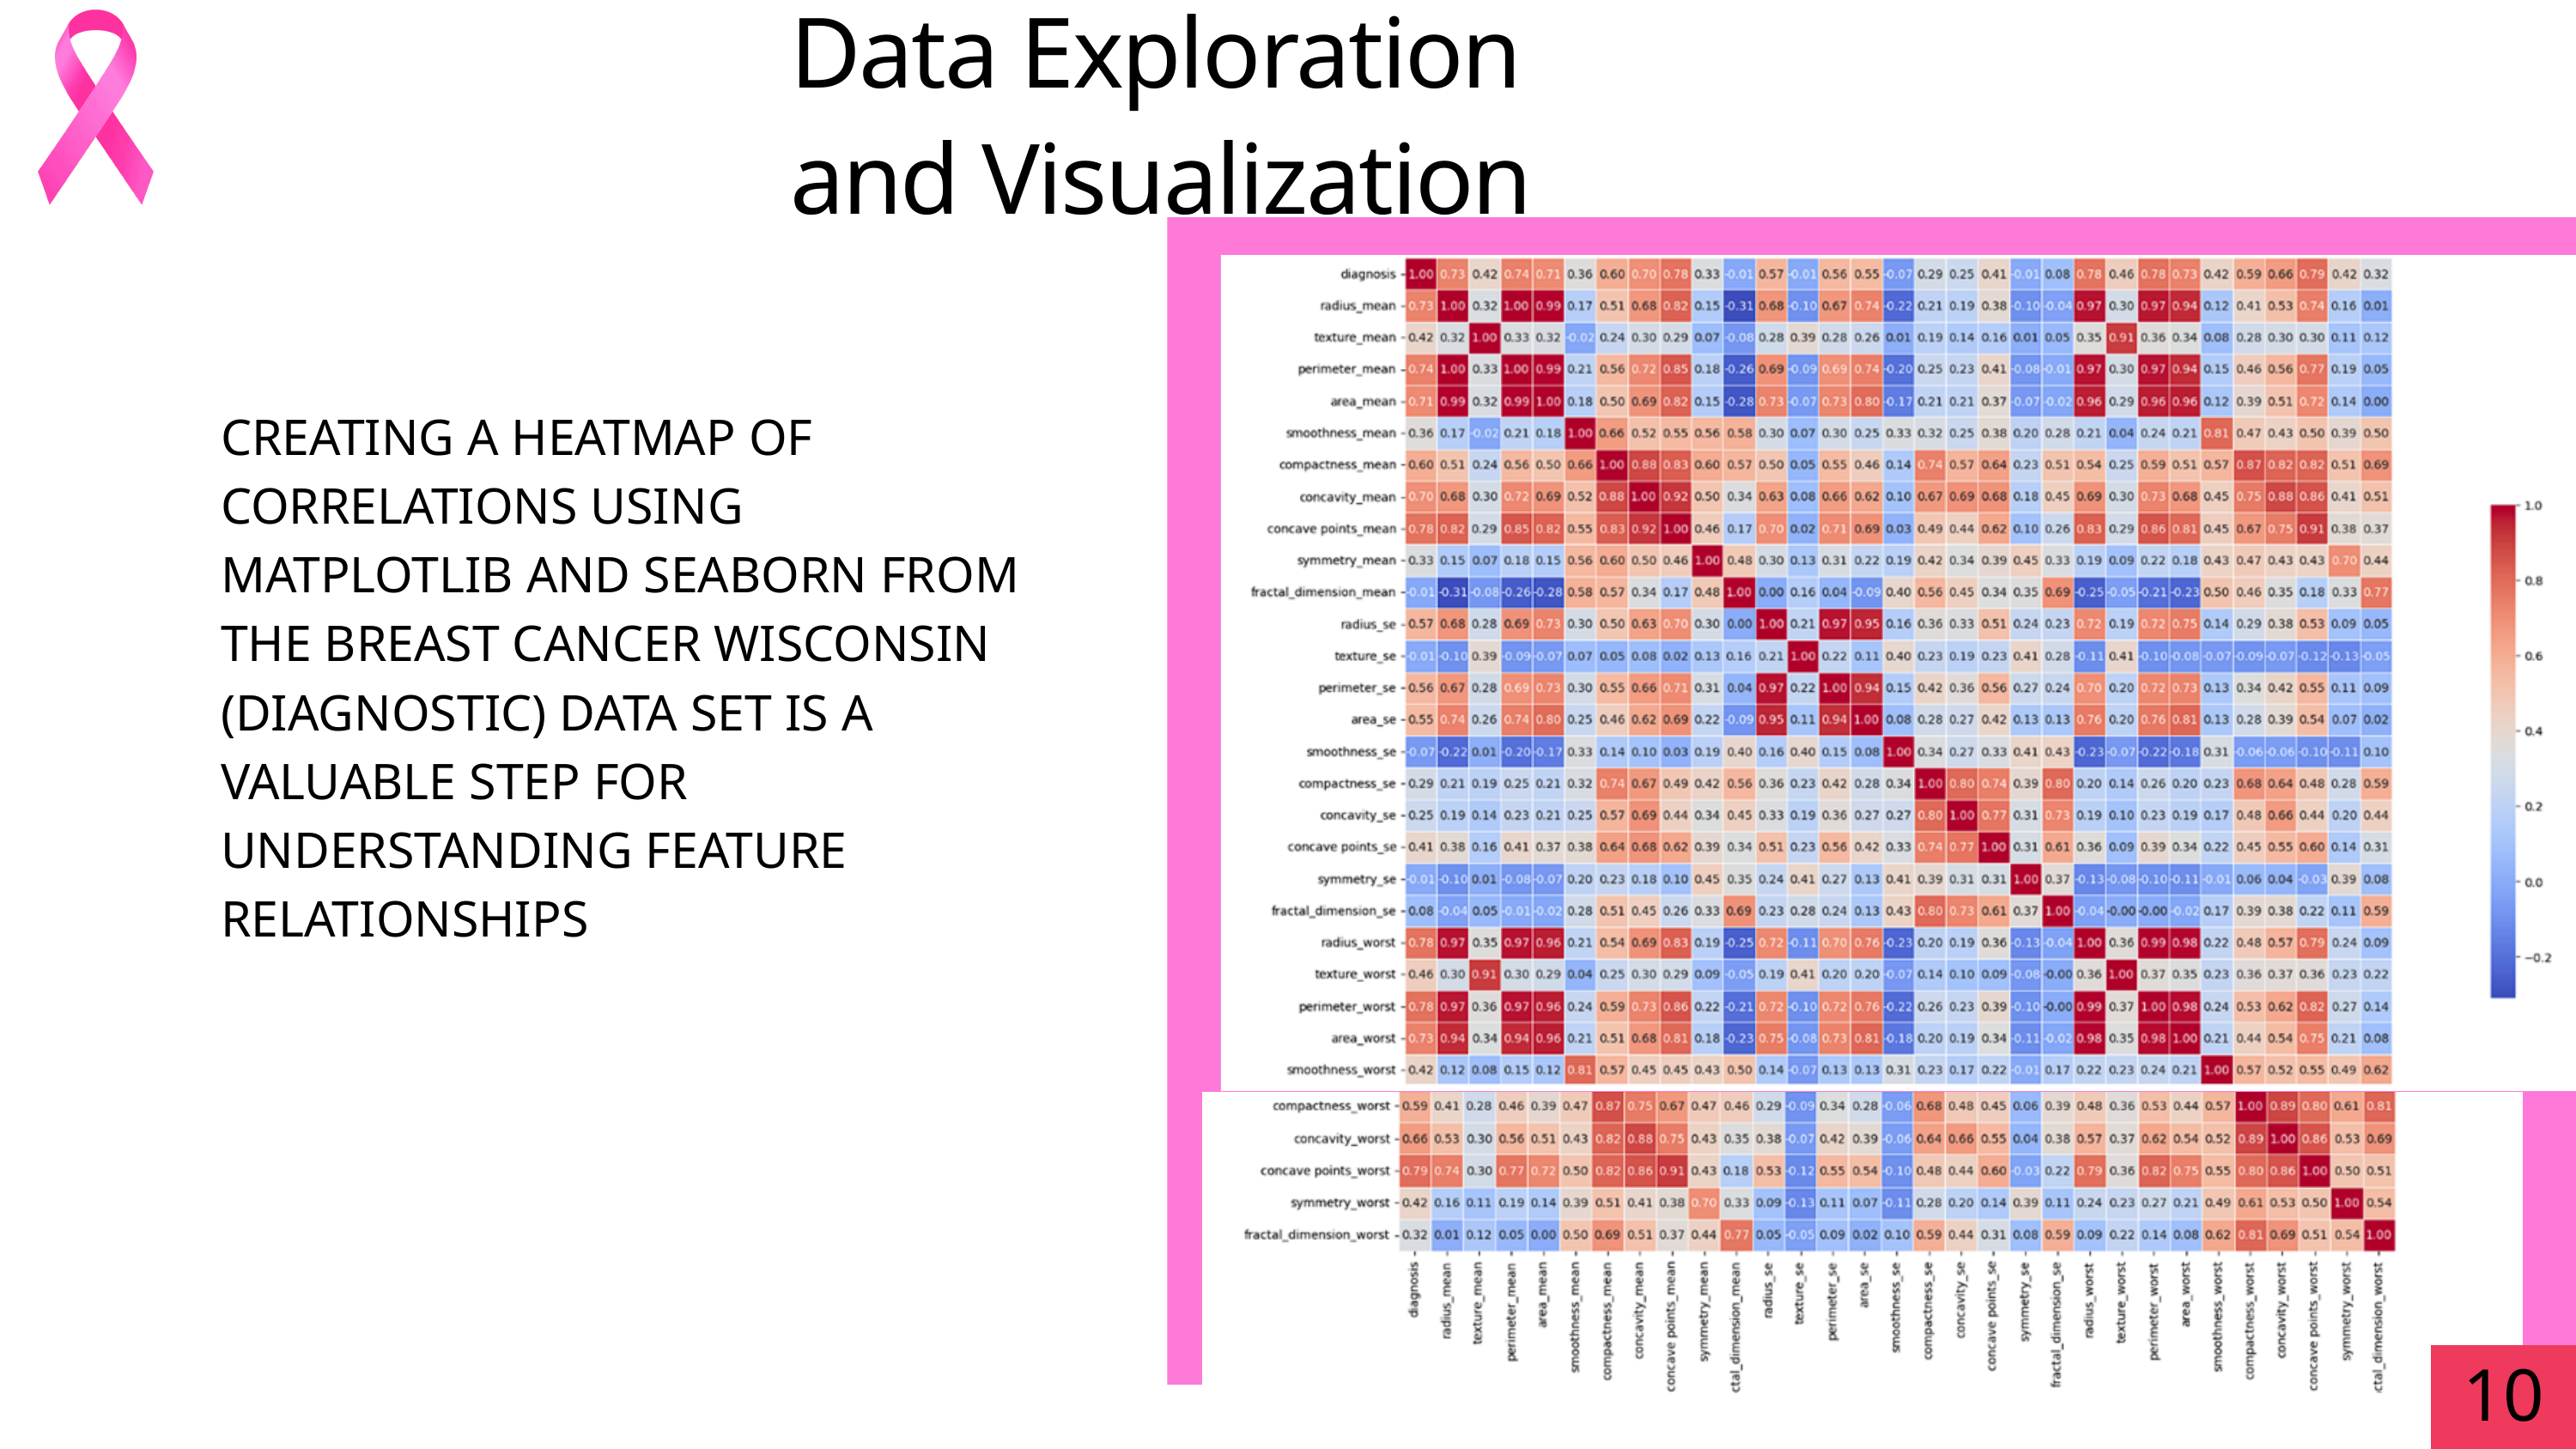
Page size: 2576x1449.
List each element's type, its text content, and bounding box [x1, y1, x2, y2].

text_box [1167, 217, 2576, 1385]
text_box Data Exploration and Visualization [790, 0, 1658, 233]
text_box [2430, 1345, 2576, 1449]
text_box CREATING A HEATMAP OF CORRELATIONS USING MATPLOTLIB AND SEABORN FROM THE BREAST CANCER WISCONSIN (DIAGNOSTIC) DATA SET IS A VALUABLE STEP FOR UNDERSTANDING FEATURE RELATIONSHIPS [221, 396, 1038, 947]
text_box 10 [2431, 1334, 2576, 1344]
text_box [0, 0, 222, 218]
text_box [1220, 255, 2576, 1091]
text_box [1202, 1092, 2523, 1393]
